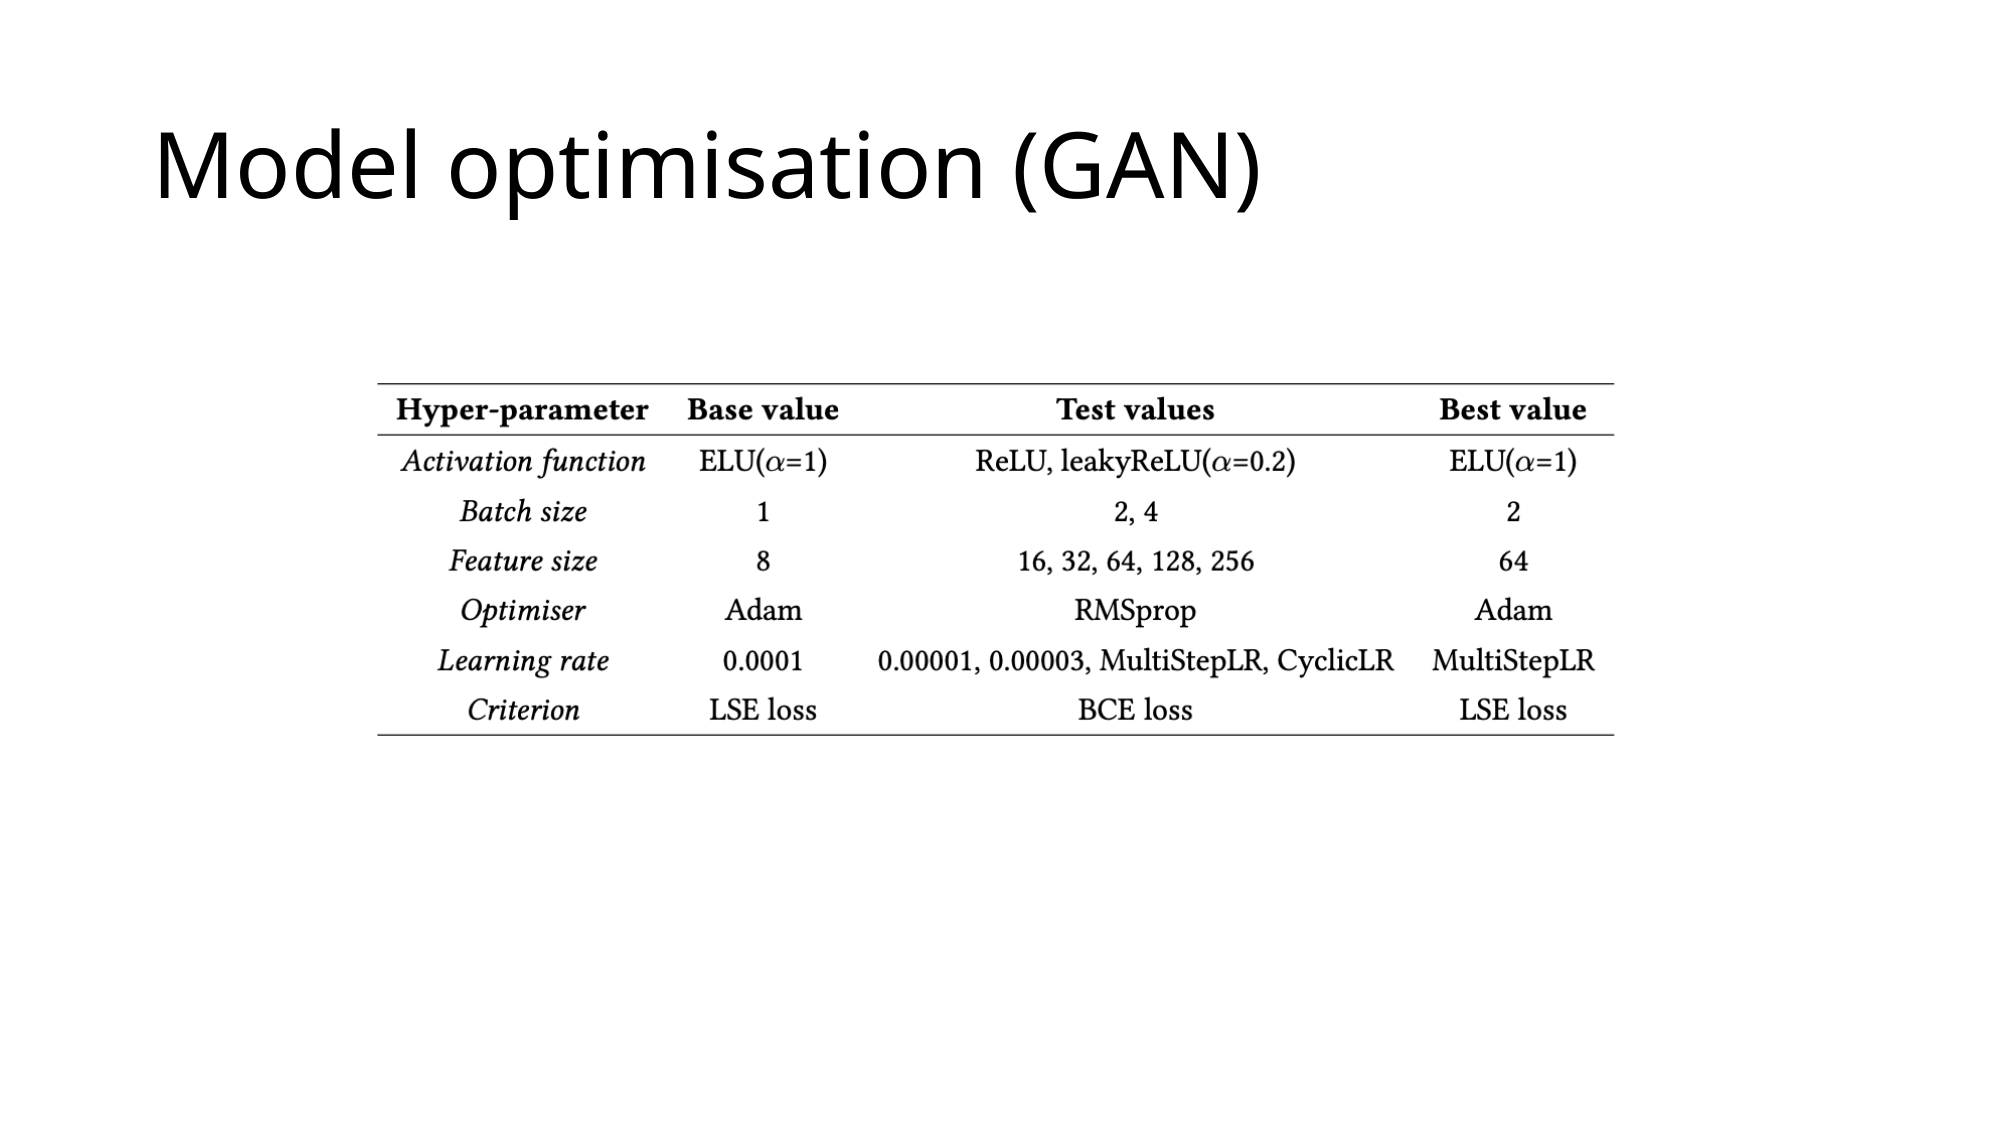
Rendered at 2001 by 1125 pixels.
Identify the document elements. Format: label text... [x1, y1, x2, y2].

picture [362, 362, 1638, 763]
title Model optimisation (GAN) [137, 59, 1863, 278]
